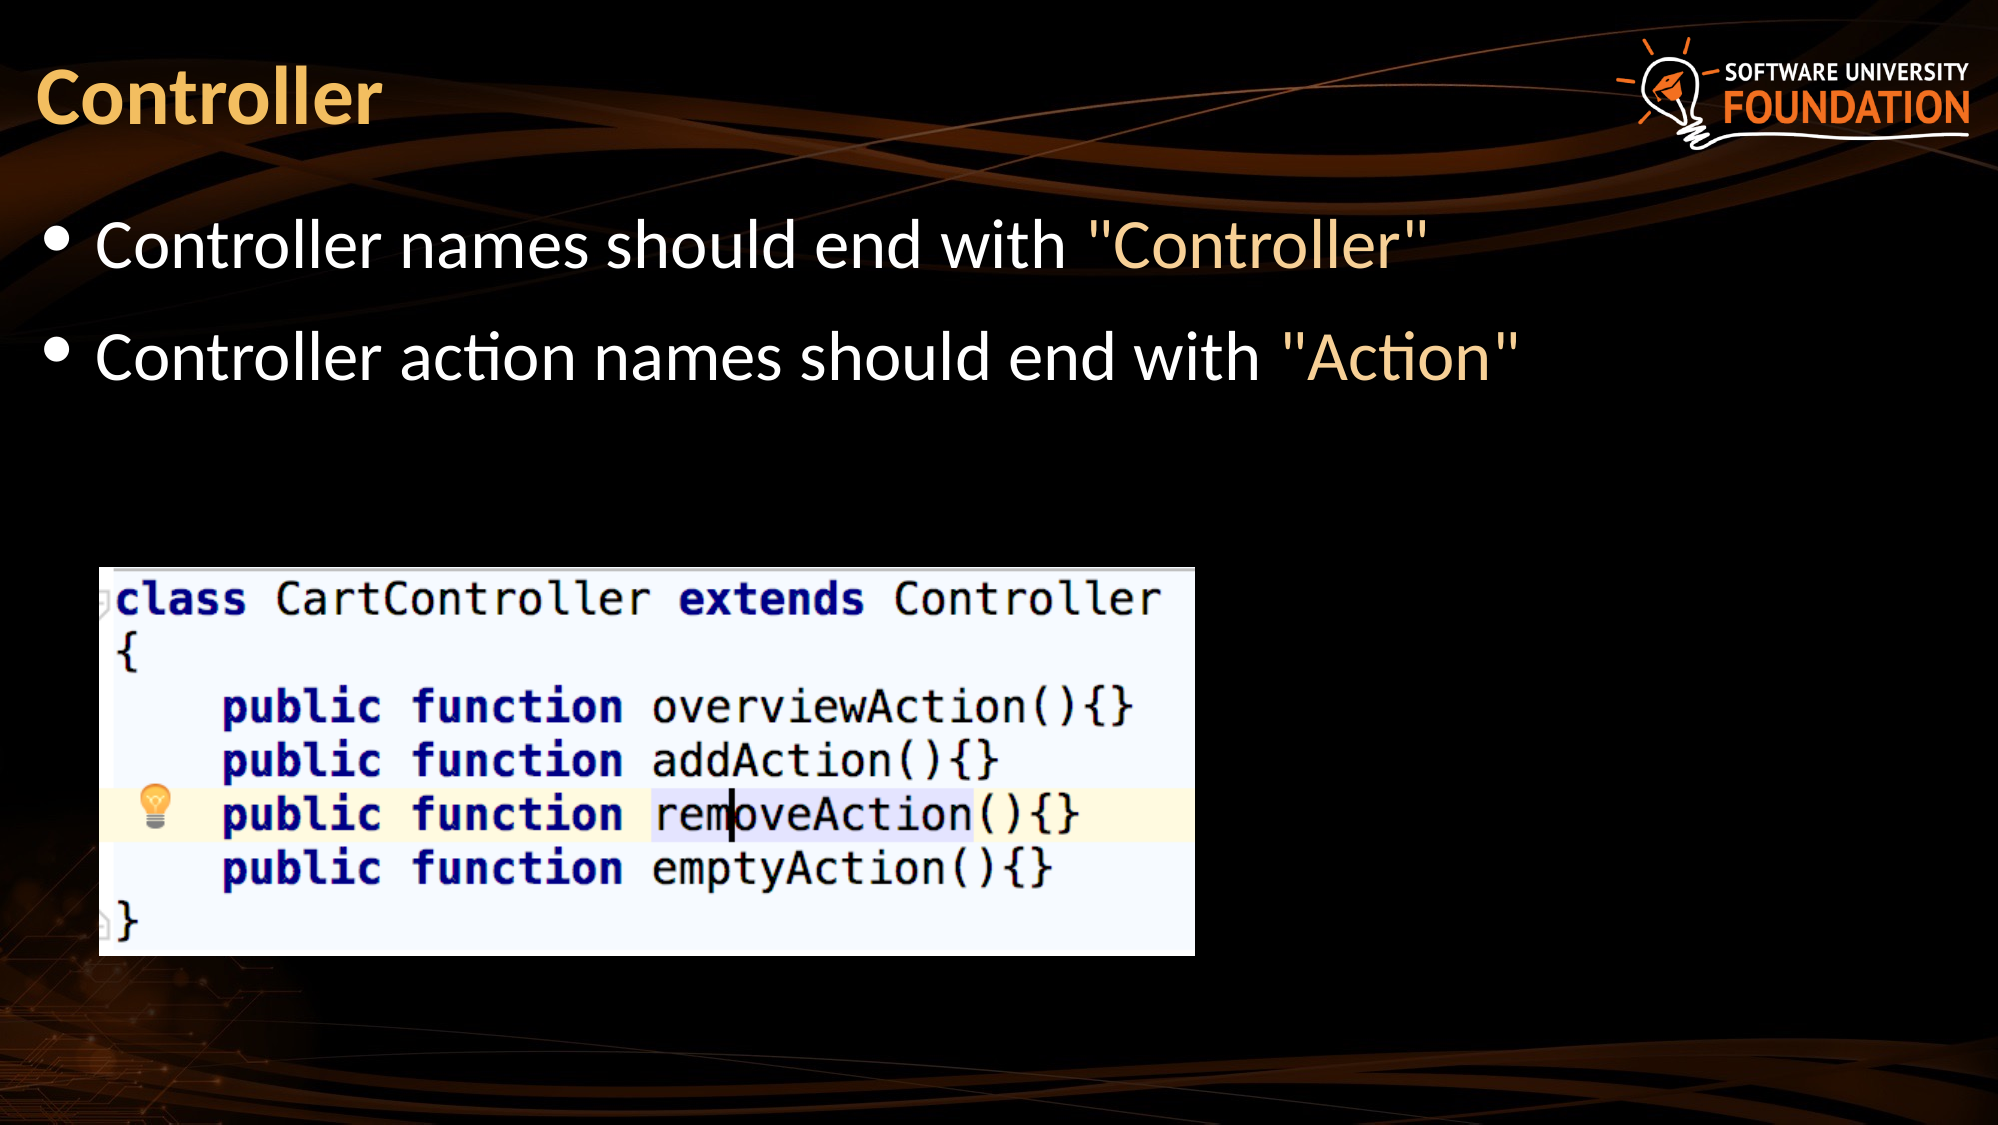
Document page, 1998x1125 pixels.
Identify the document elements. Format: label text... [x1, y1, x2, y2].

title Controller [30, 6, 1602, 189]
picture [0, 0, 1998, 1125]
text_box Controller names should end with "Controller" Controller action names should end with "Action" [33, 177, 1736, 567]
